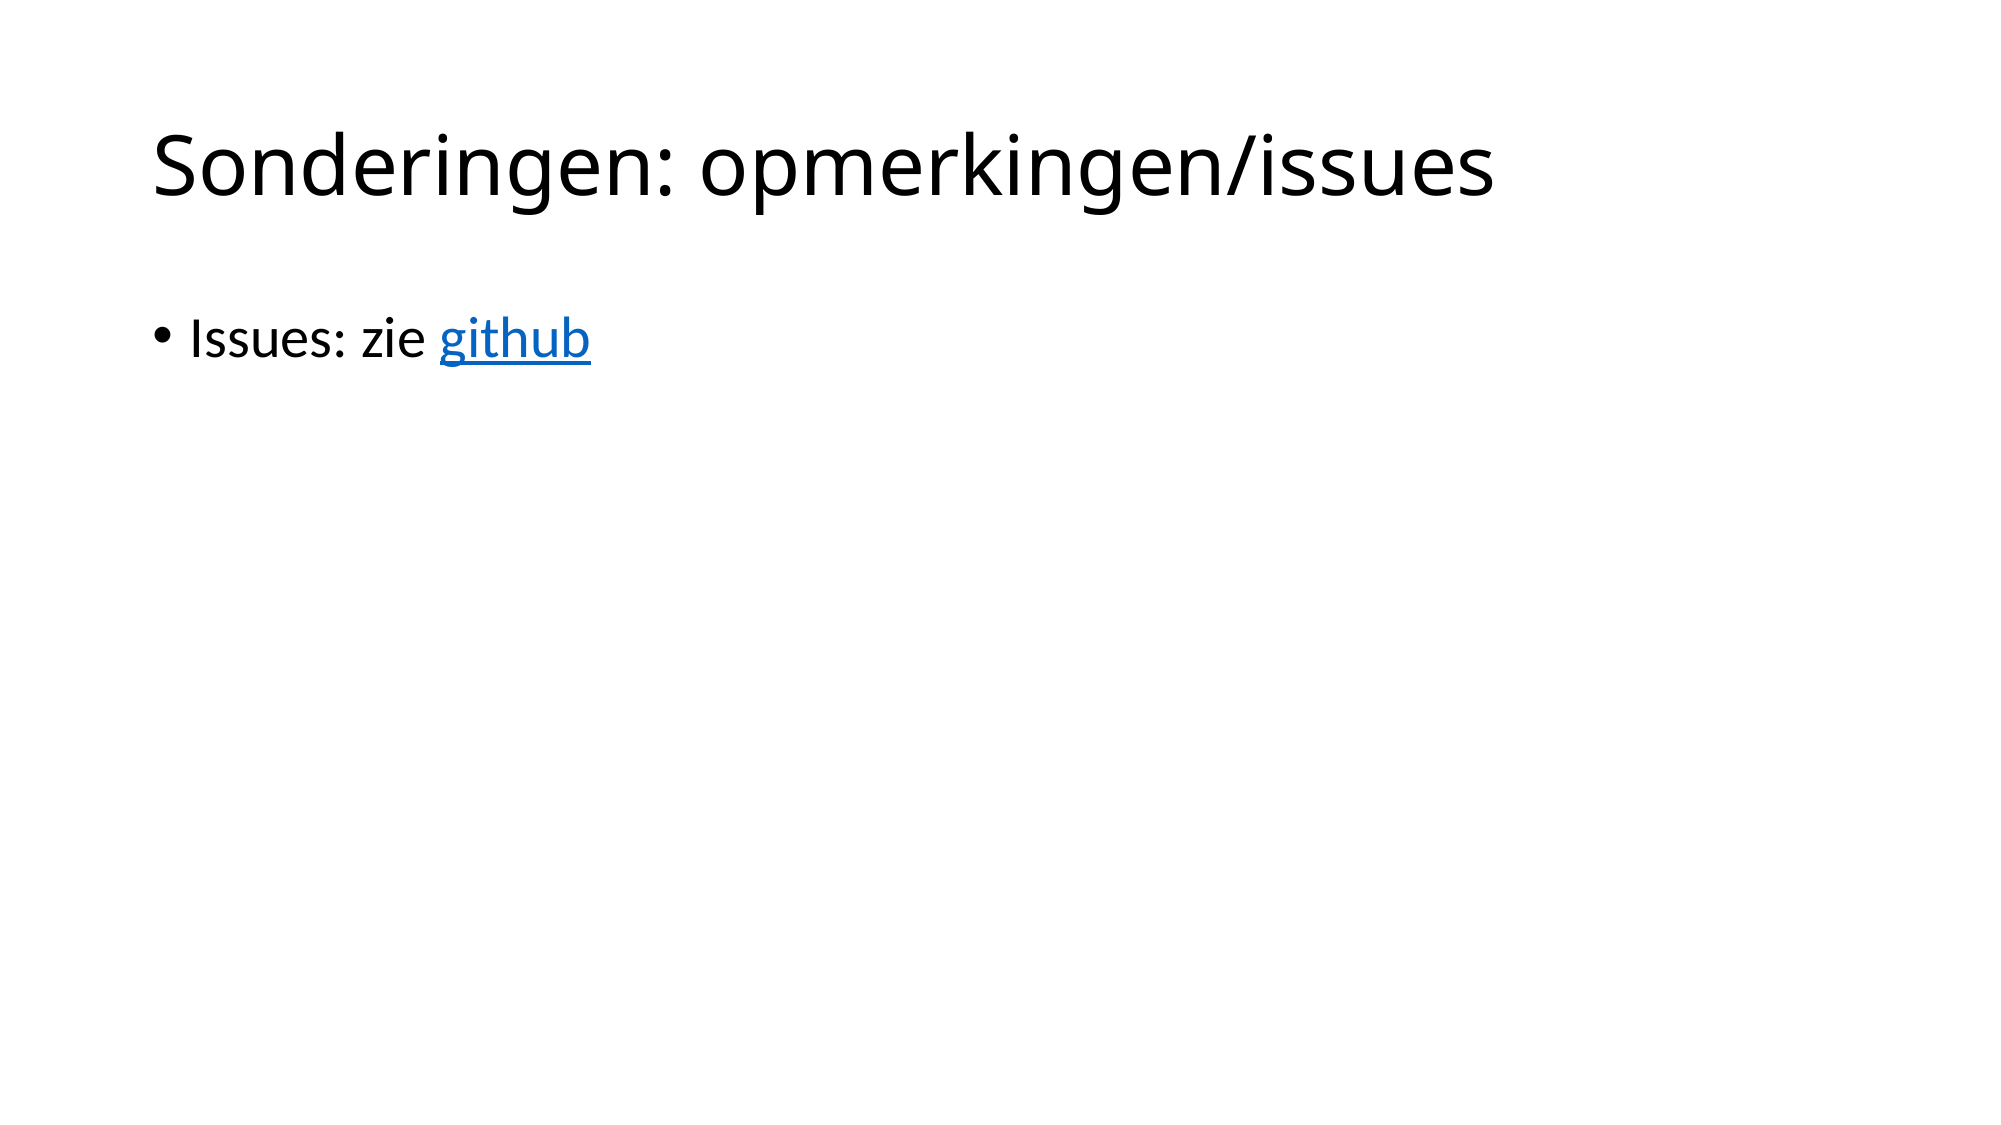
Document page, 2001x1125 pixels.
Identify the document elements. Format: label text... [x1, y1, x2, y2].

title Sonderingen: opmerkingen/issues [137, 59, 1863, 278]
list Issues: zie github [137, 299, 1863, 1014]
